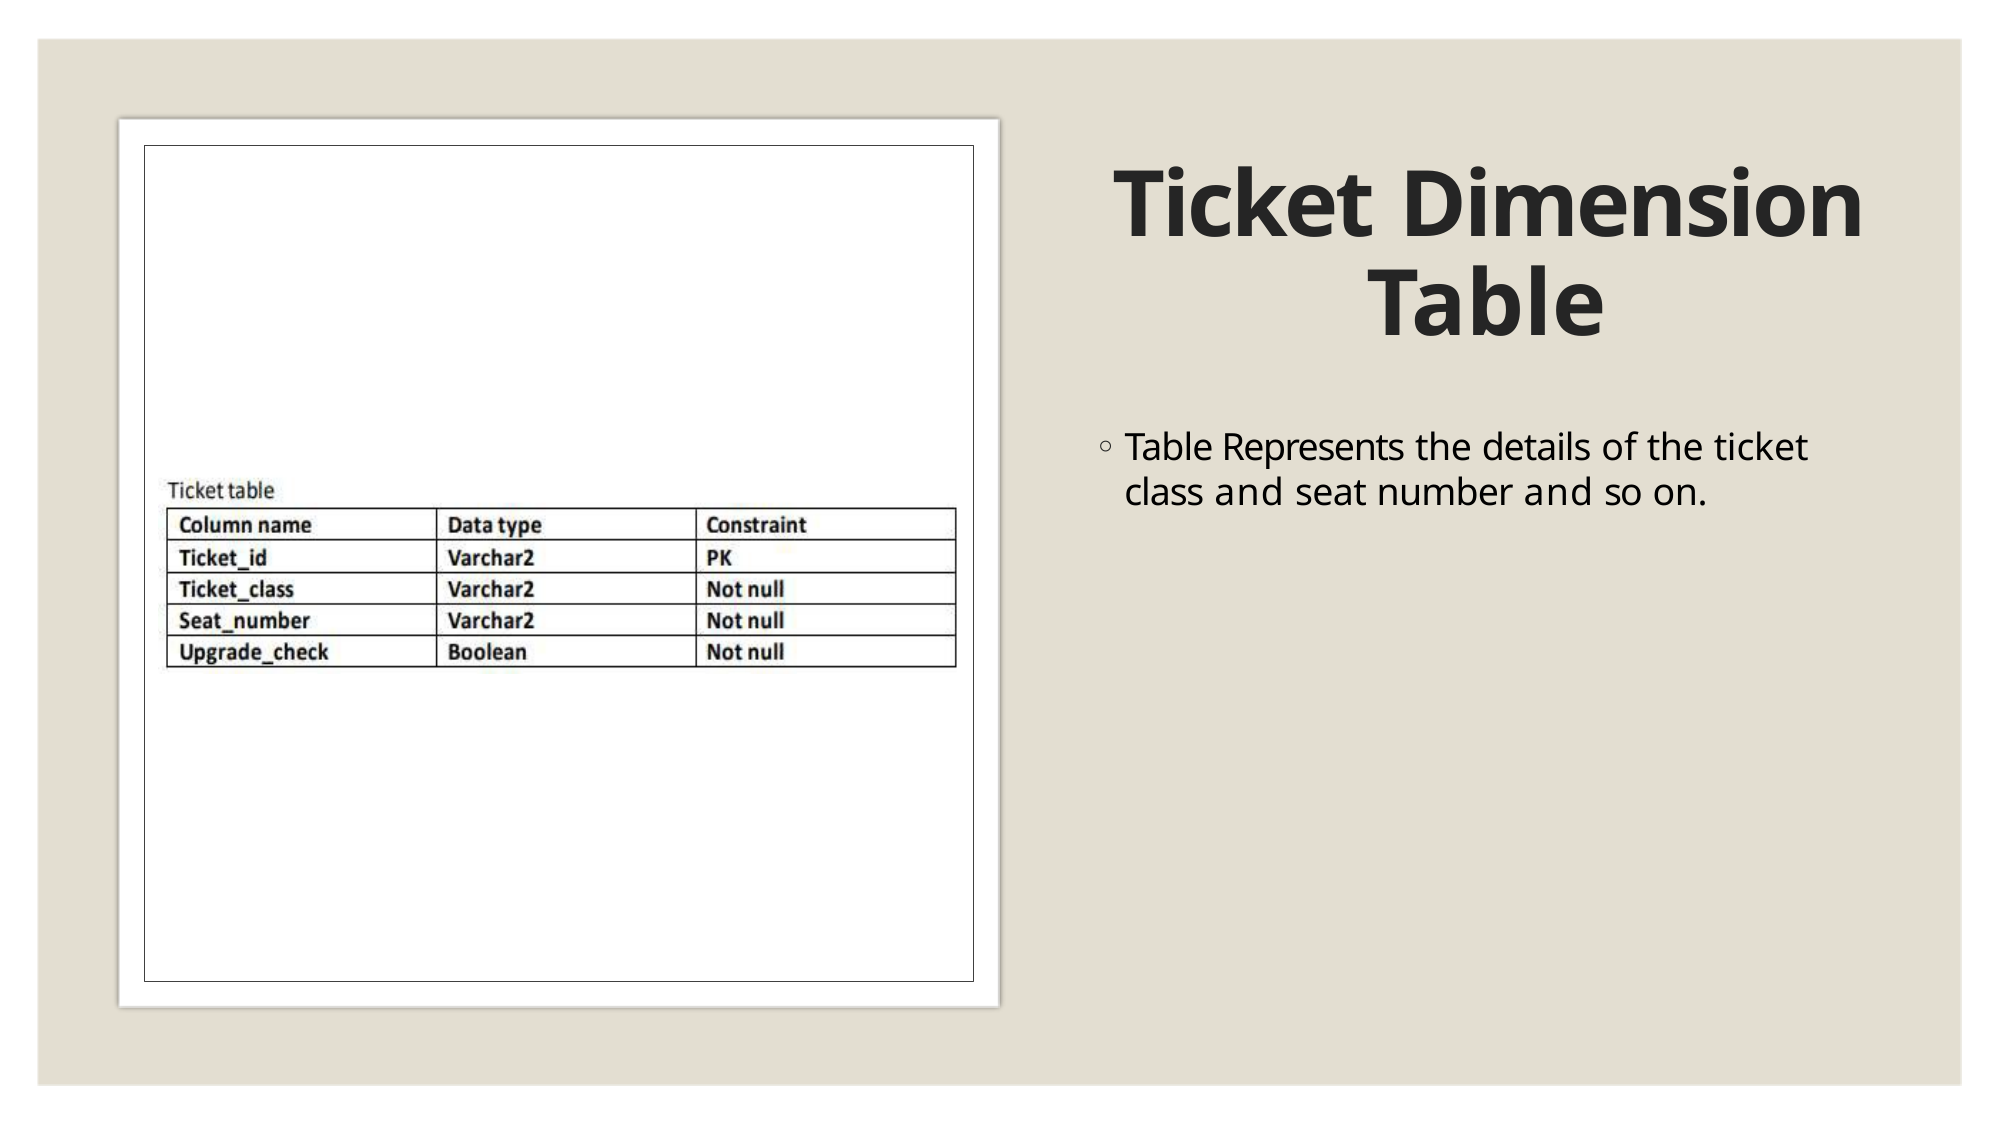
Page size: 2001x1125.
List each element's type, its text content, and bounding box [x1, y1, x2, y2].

picture [37, 38, 1962, 1086]
title Ticket Dimension Table [1013, 118, 1870, 354]
text_box Table Represents the details of the ticket class and seat number and so on. [1092, 421, 1862, 514]
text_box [110, 110, 1009, 1016]
